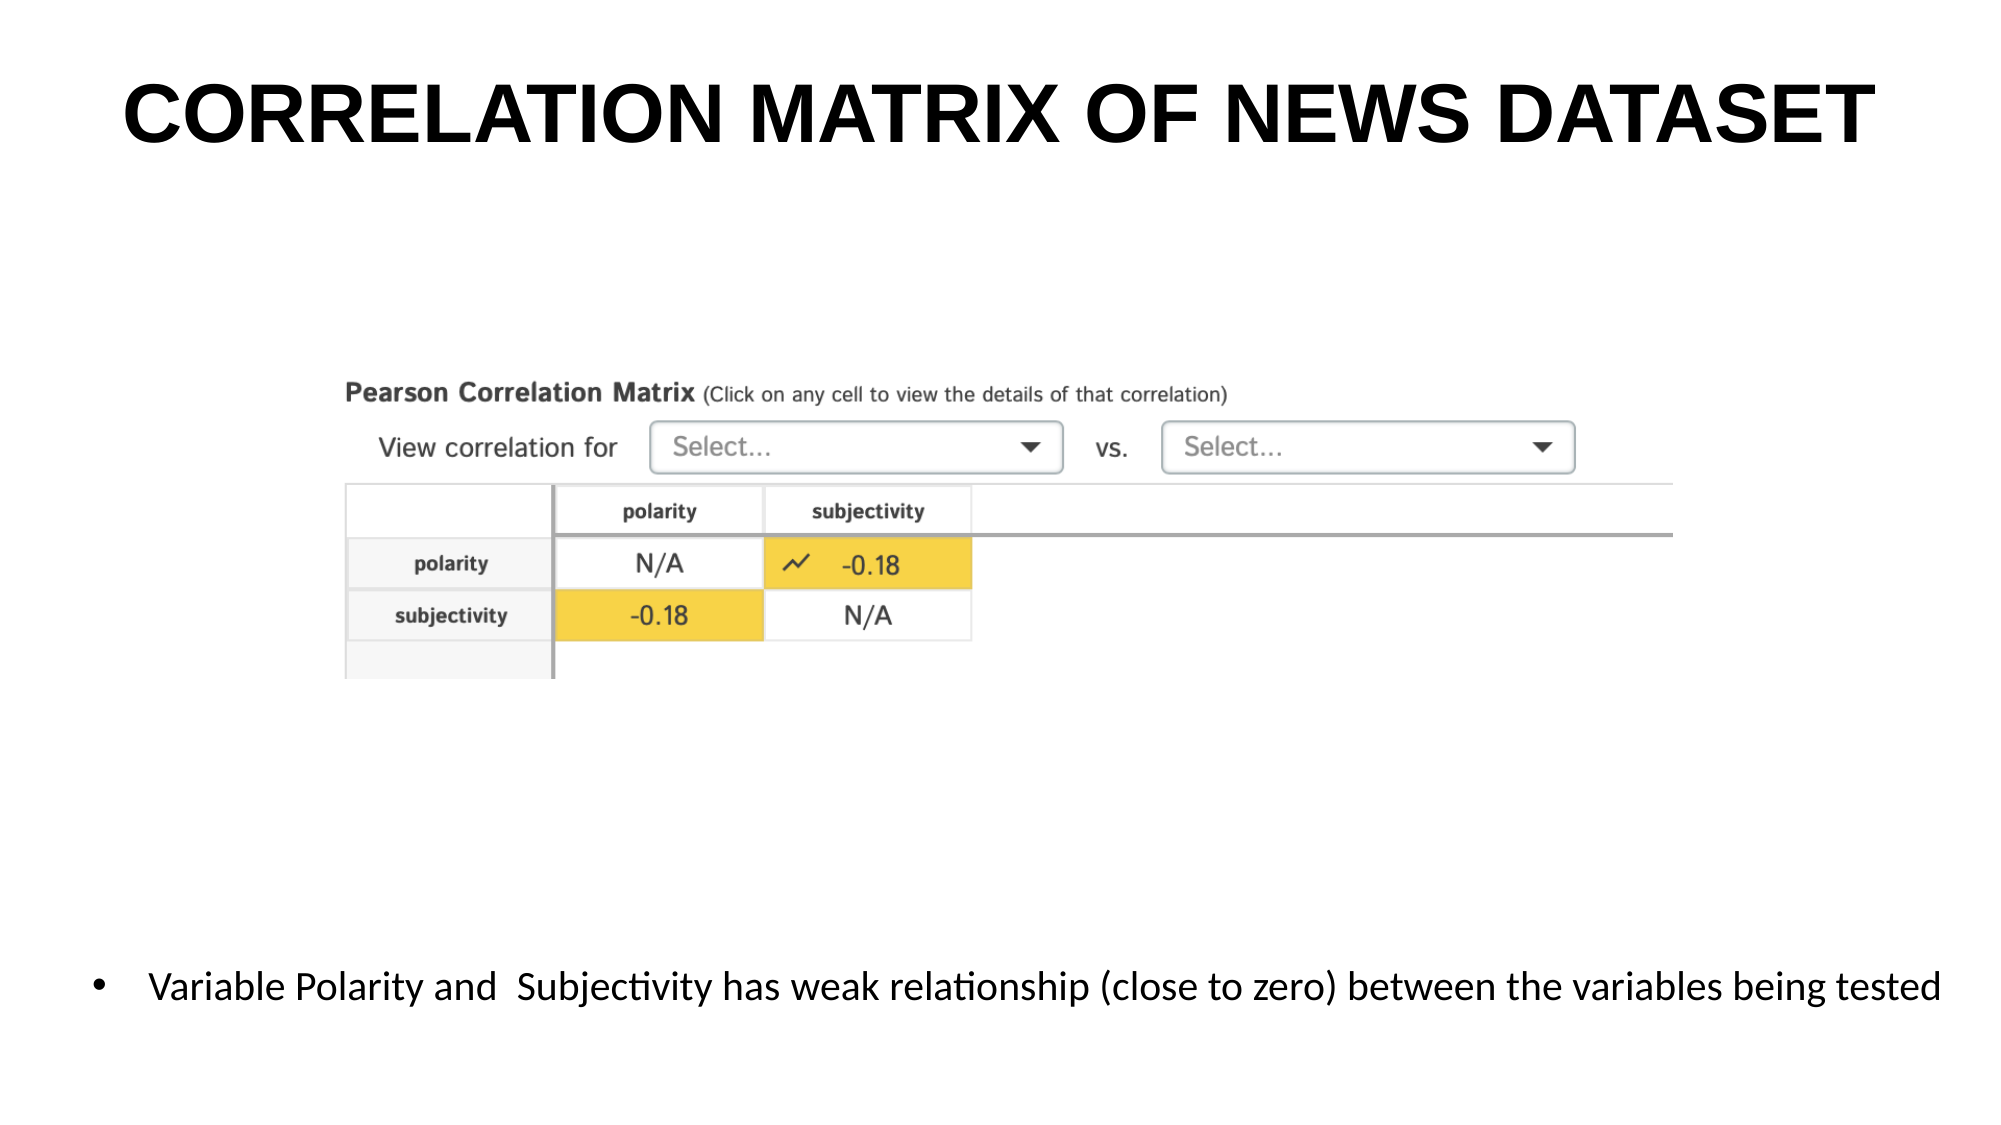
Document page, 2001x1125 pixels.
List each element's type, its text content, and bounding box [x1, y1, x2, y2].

title CORRELATION MATRIX OF NEWS DATASET [77, 40, 1923, 169]
picture [326, 364, 1673, 680]
text_box Variable Polarity and Subjectivity has weak relationship (close to zero) between the variables being tested [77, 956, 1978, 1025]
